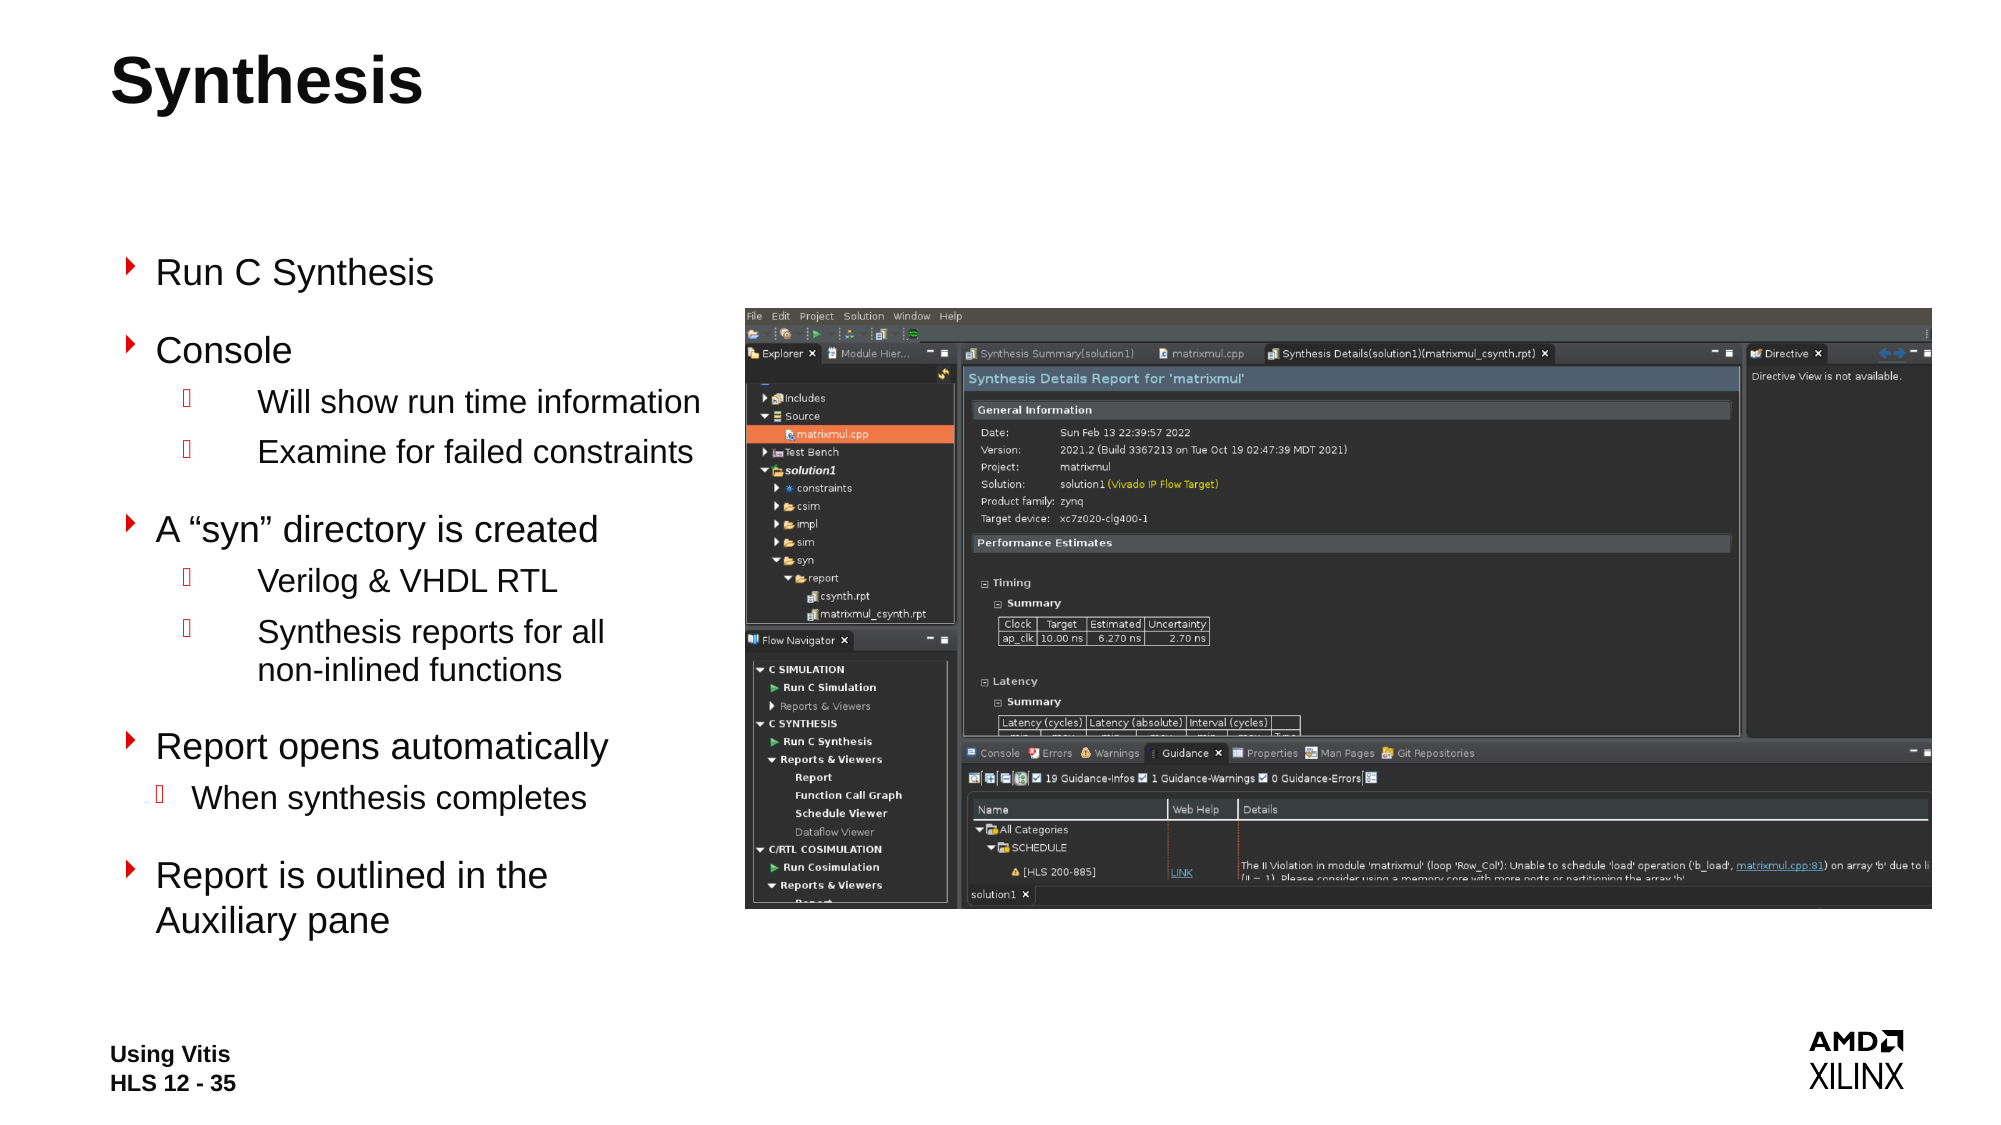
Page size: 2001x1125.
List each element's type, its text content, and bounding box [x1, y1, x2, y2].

slide_number Using Vitis HLS 12 - 35 [95, 1037, 255, 1098]
title Synthesis [95, 38, 1905, 199]
list Run C Synthesis Console Will show run time information Examine for failed constraints A “syn” directory is created Verilog & VHDL RTL Synthesis reports for all non-inlined functions Report opens automatically When synthesis completes Report is outlined in the Auxiliary pane [101, 239, 952, 1034]
picture [745, 308, 1932, 909]
picture [1809, 1030, 1904, 1089]
